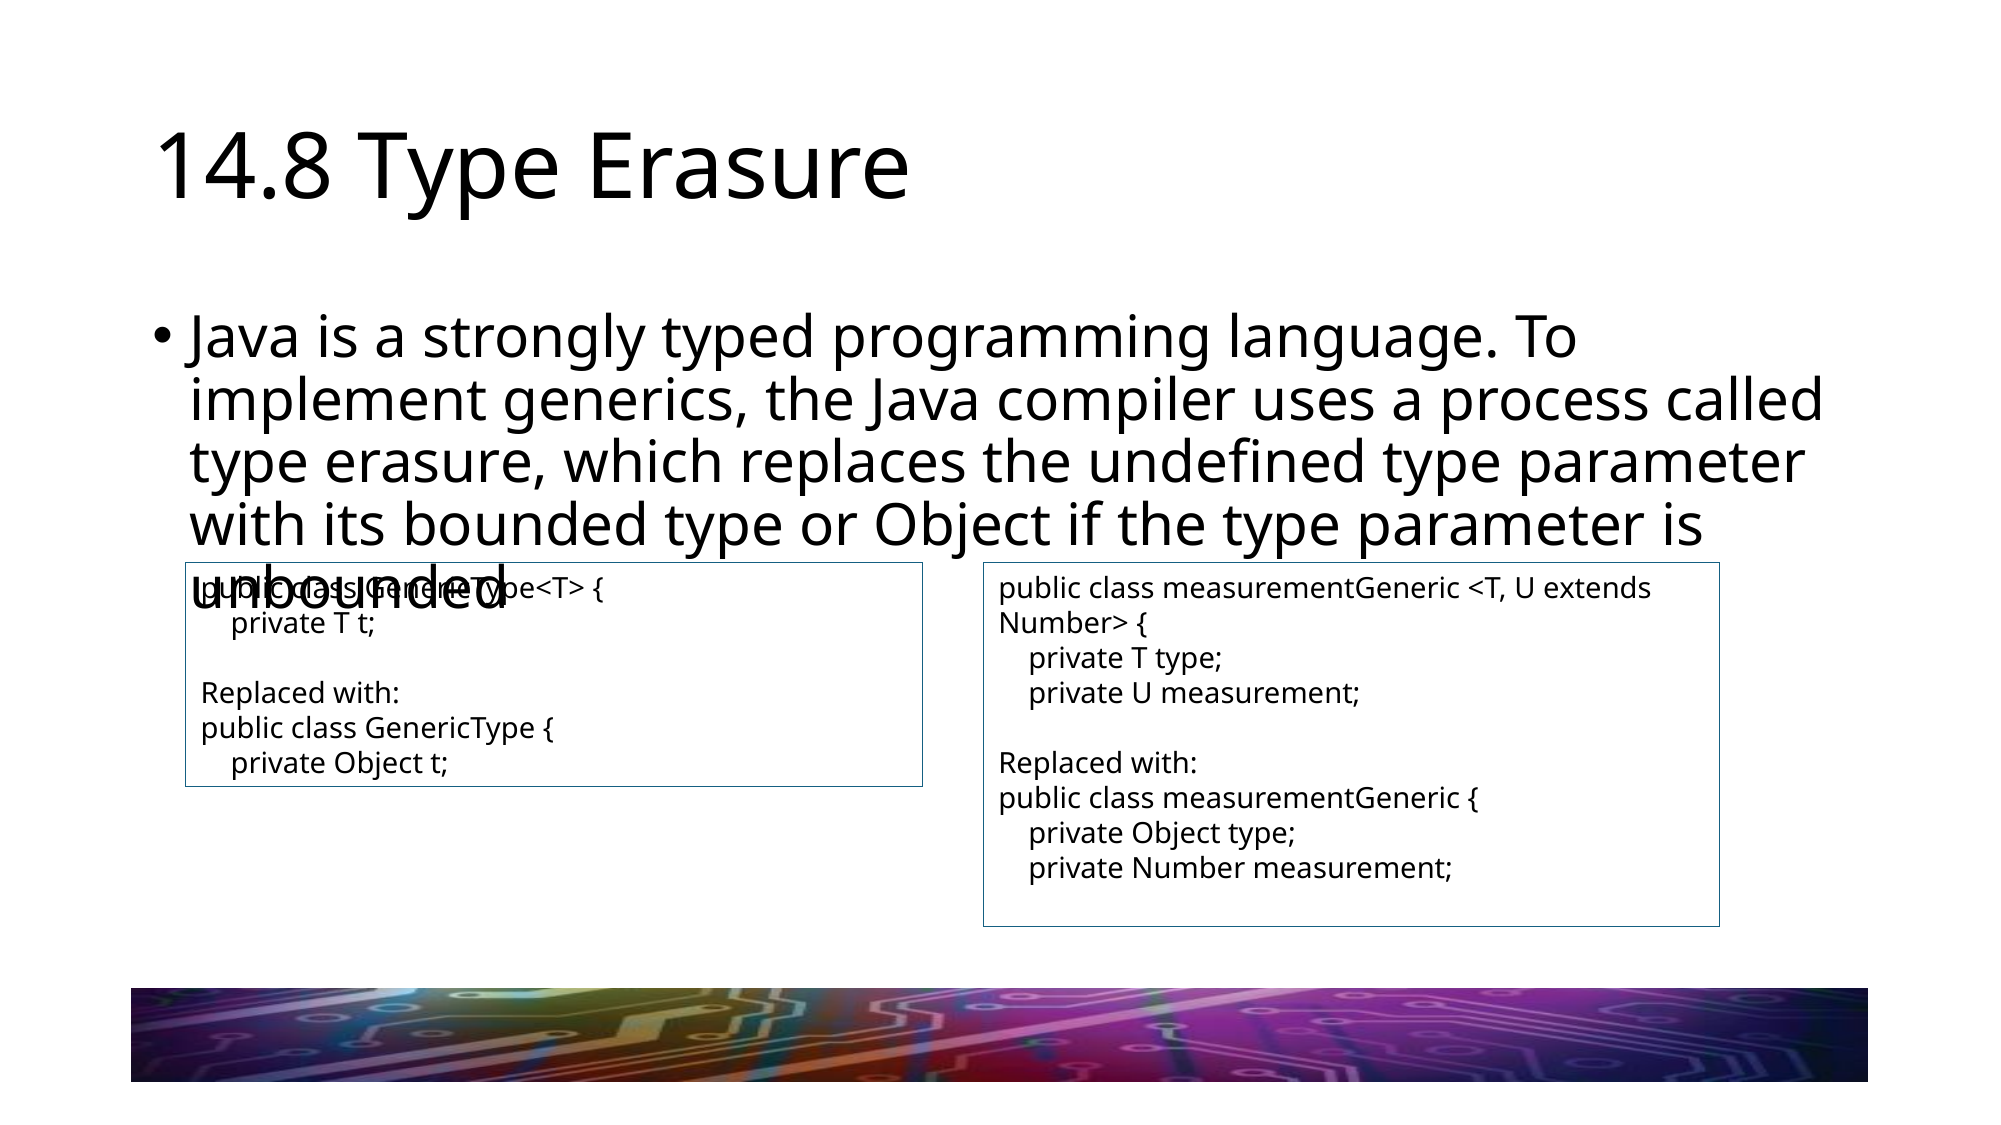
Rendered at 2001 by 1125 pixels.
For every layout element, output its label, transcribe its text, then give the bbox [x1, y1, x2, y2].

list Java is a strongly typed programming language. To implement generics, the Java compiler uses a process called type erasure, which replaces the undefined type parameter with its bounded type or Object if the type parameter is unbounded [137, 299, 1863, 969]
picture [131, 988, 1869, 1083]
text_box public class measurementGeneric <T, U extends Number> { private T type; private U measurement; Replaced with: public class measurementGeneric { private Object type; private Number measurement; [983, 562, 1720, 927]
title 14.8 Type Erasure [137, 59, 1863, 278]
text_box public class GenericType<T> { private T t; Replaced with: public class GenericType { private Object t; [185, 562, 923, 787]
